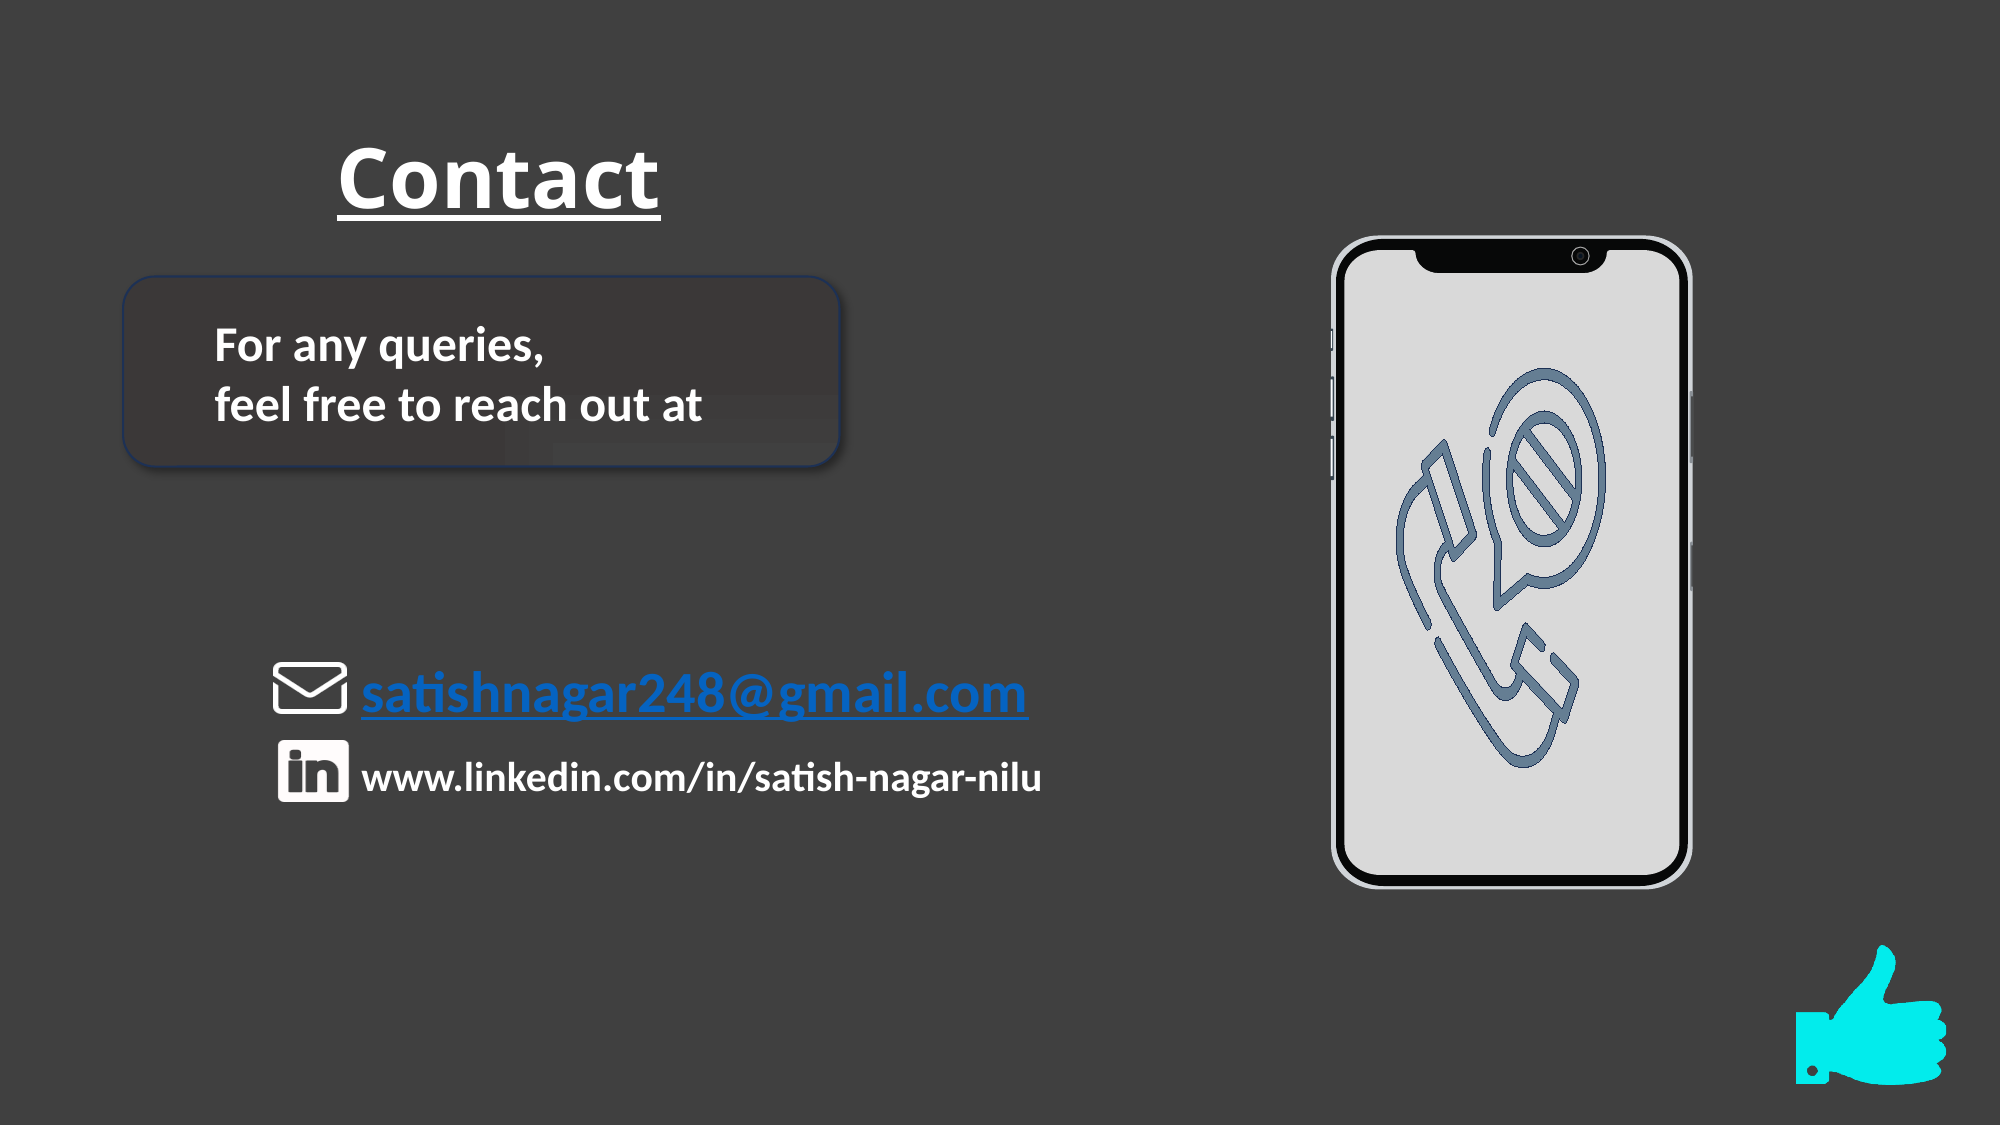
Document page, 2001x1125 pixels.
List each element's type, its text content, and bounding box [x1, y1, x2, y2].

picture [277, 739, 350, 803]
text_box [1395, 368, 1608, 768]
text_box satishnagar248@gmail.com www.linkedin.com/in/satish-nagar-nilu [346, 612, 1164, 882]
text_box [1330, 235, 1694, 890]
text_box Contact [153, 118, 845, 238]
picture [1796, 945, 1947, 1085]
text_box For any queries, feel free to reach out at [122, 275, 841, 468]
picture [273, 656, 347, 720]
